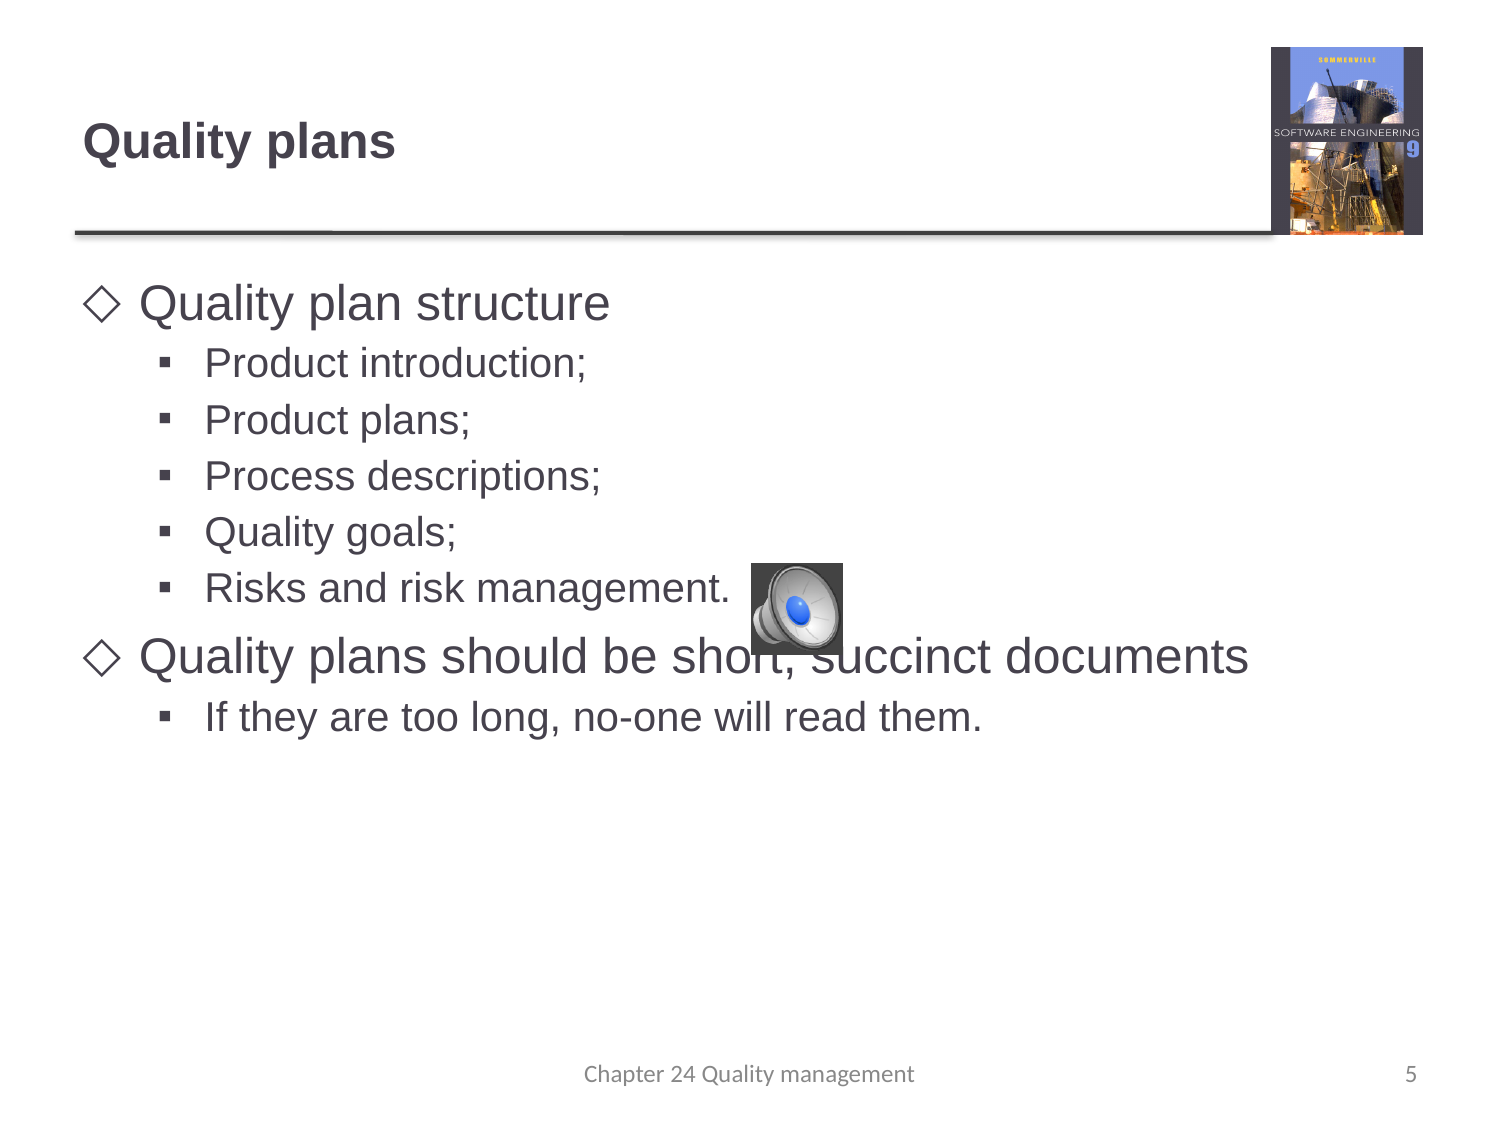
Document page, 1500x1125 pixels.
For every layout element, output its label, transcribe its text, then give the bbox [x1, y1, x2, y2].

picture [749, 562, 844, 657]
slide_number 5 [1394, 1051, 1426, 1094]
picture [1272, 47, 1423, 235]
text_box Chapter 24 Quality management [519, 1050, 980, 1095]
title Quality plans [74, 44, 1272, 234]
list Quality plan structure Product introduction; Product plans; Process descriptions; Quality goals; Risks and risk management. Quality plans should be short, succinct documents If they are too long, no-one will read them. [74, 261, 1426, 1006]
